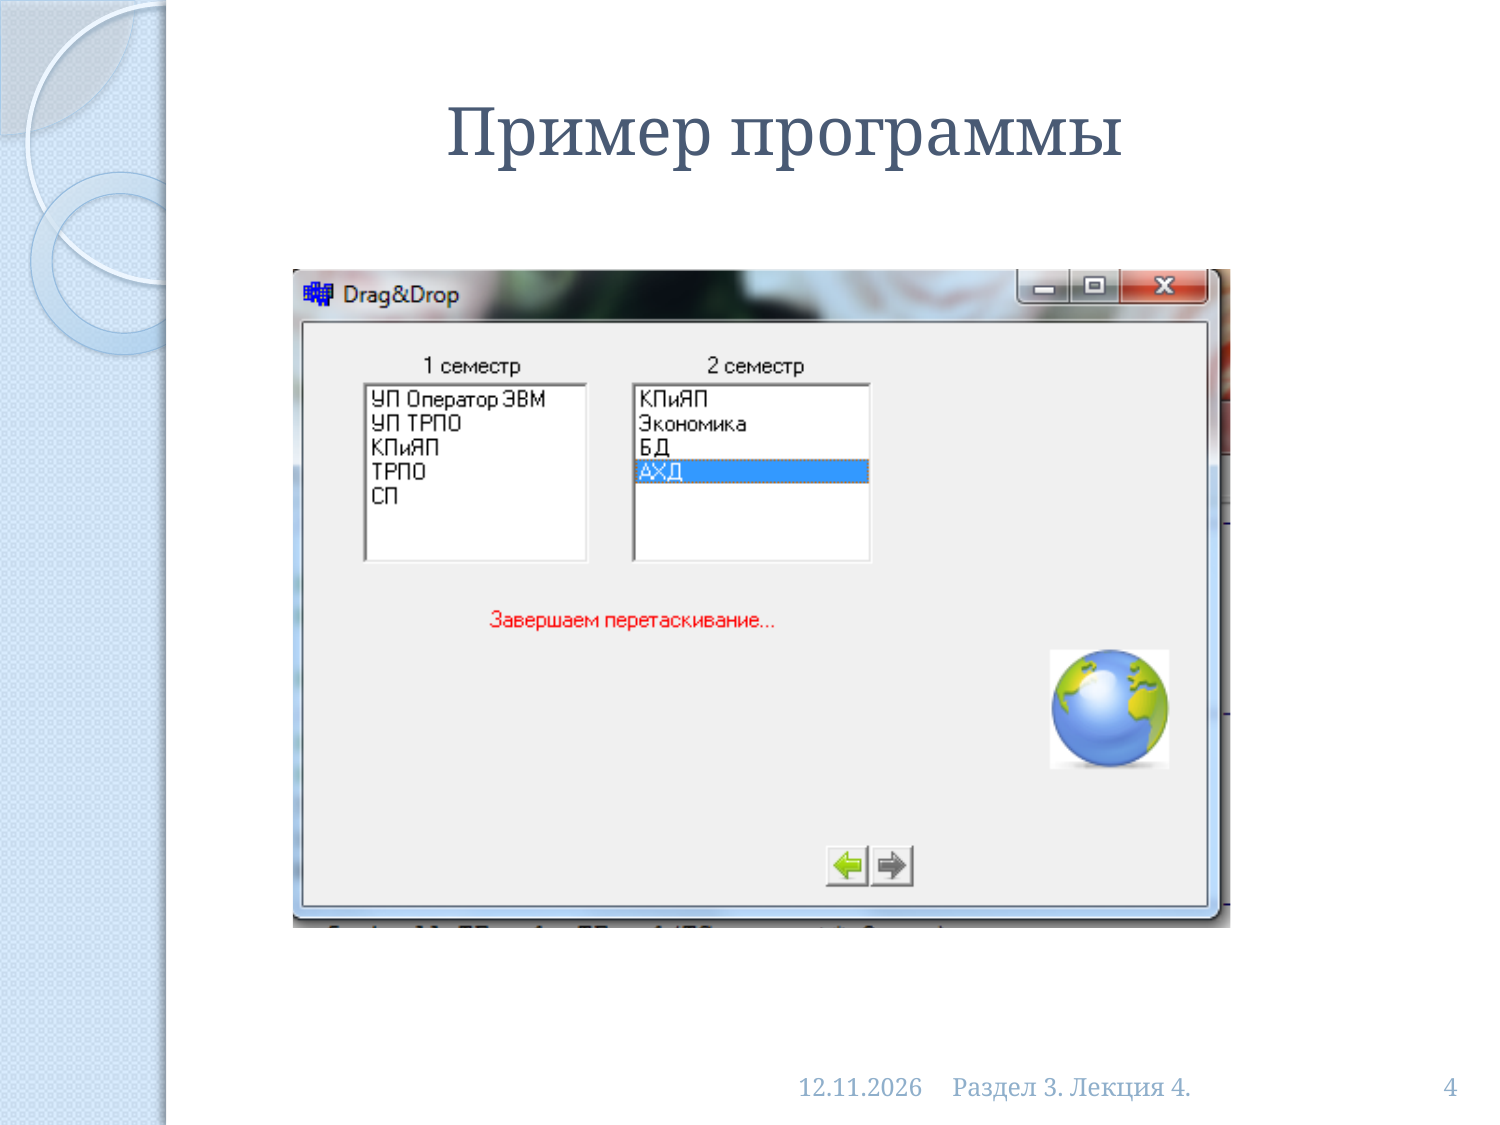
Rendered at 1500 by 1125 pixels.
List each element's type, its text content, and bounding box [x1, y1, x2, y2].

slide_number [587, 1034, 937, 1113]
title Пример программы [46, 58, 1500, 200]
picture [292, 269, 1231, 928]
footer Раздел 3. Лекция 4. [937, 1034, 1413, 1113]
slide_number 4 [1413, 1034, 1488, 1113]
